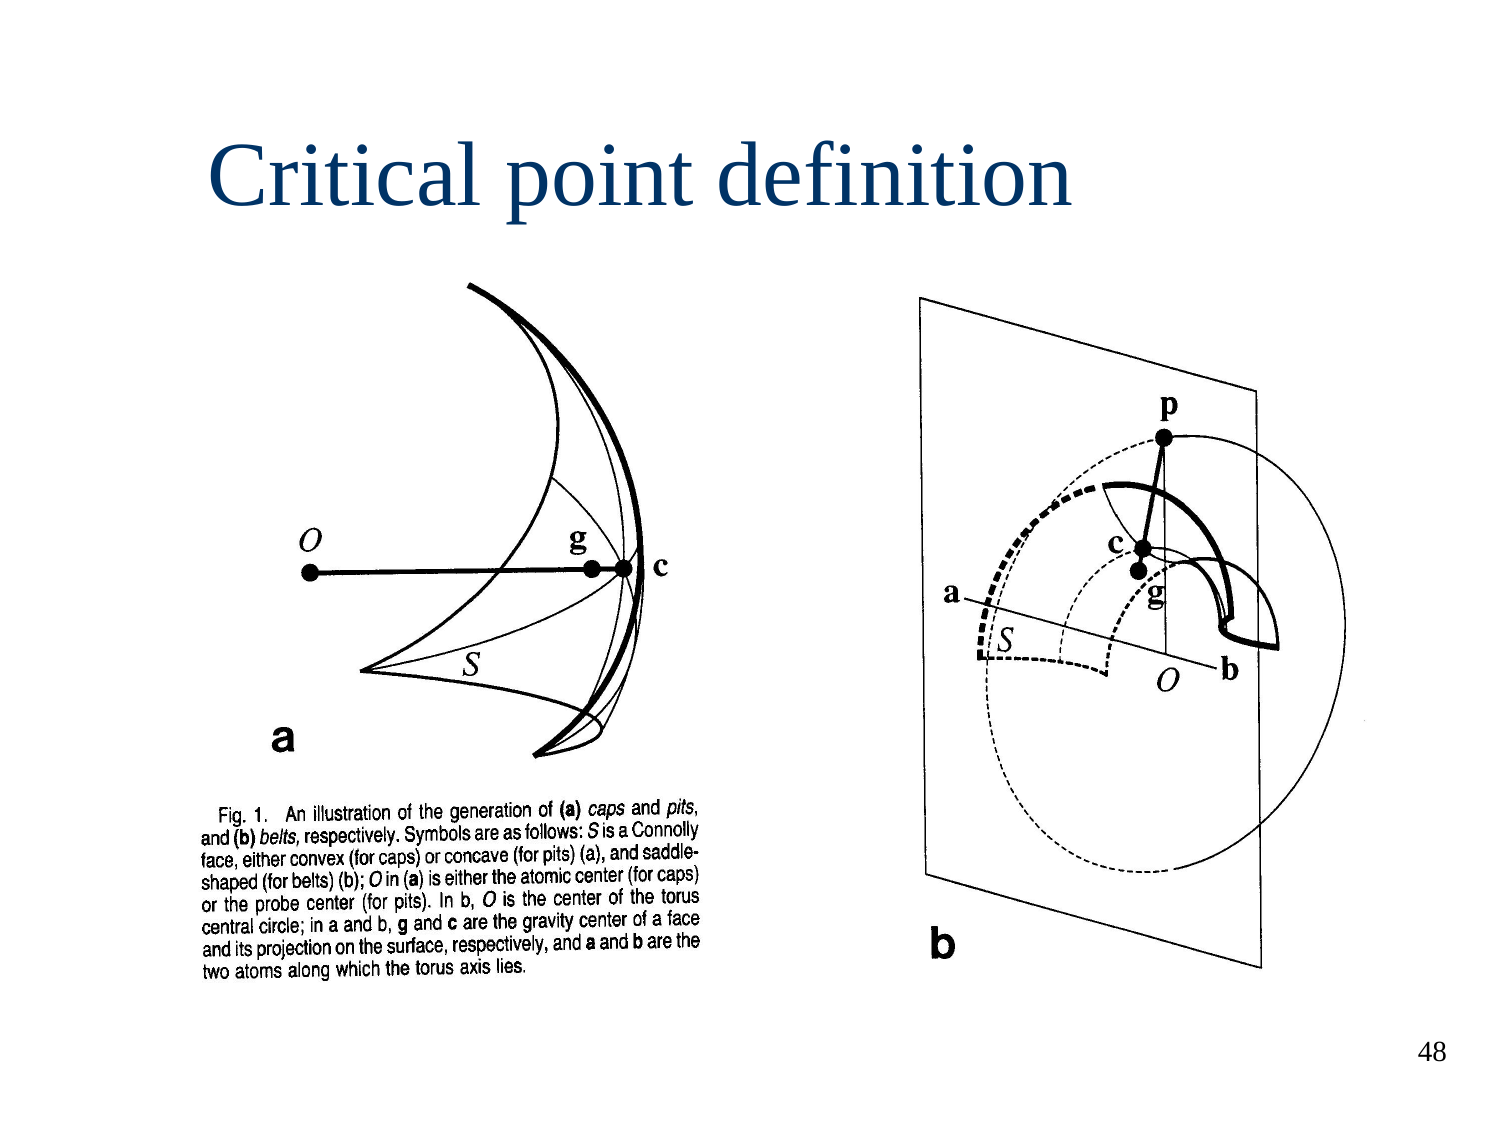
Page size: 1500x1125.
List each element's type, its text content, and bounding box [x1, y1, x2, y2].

picture [162, 262, 726, 1026]
title Critical point definition [192, 75, 1468, 263]
picture [862, 262, 1371, 987]
slide_number 48 [1149, 1025, 1463, 1100]
